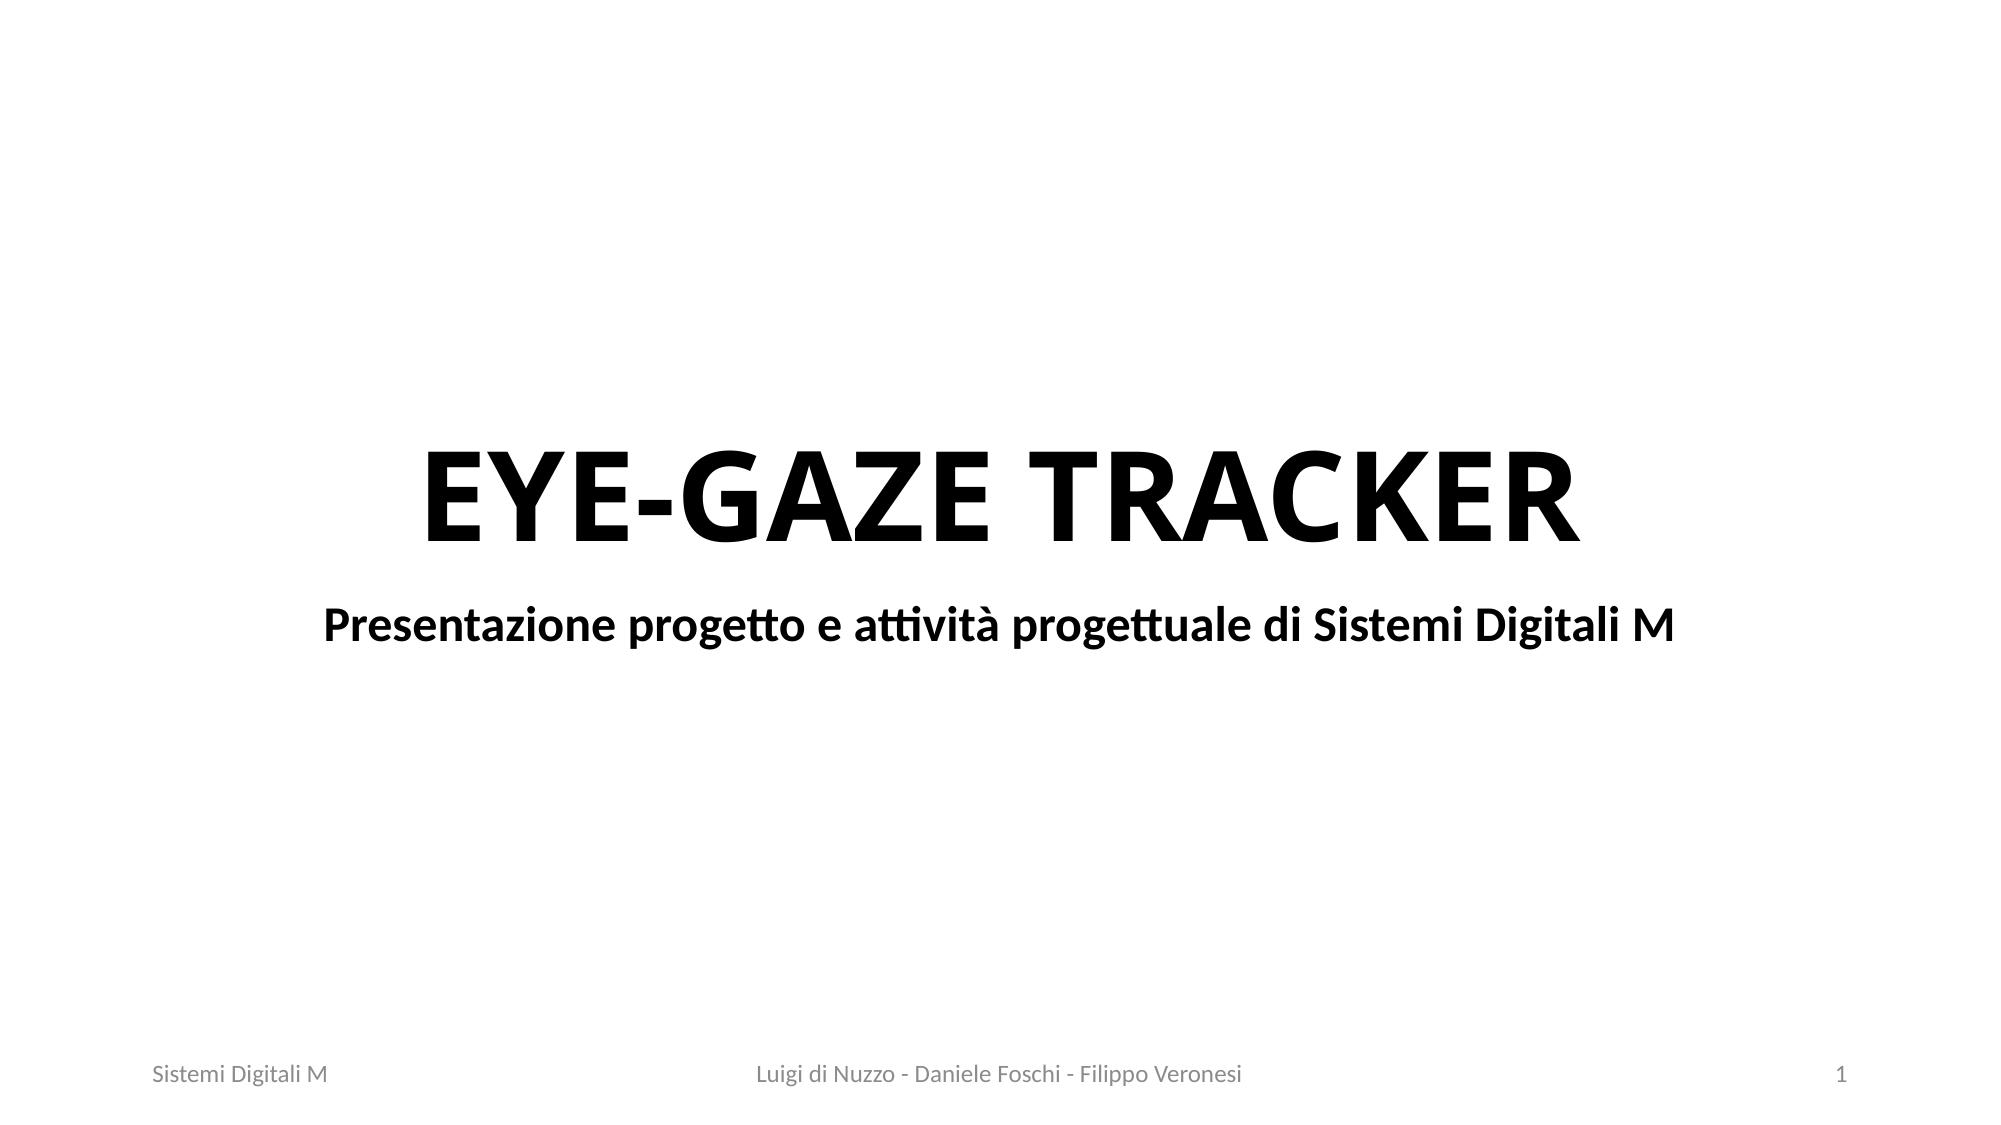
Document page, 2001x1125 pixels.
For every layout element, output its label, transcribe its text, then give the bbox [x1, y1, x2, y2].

footer Luigi di Nuzzo - Daniele Foschi - Filippo Veronesi [662, 1042, 1338, 1103]
slide_number 1 [1412, 1042, 1863, 1103]
slide_number Sistemi Digitali M [137, 1042, 588, 1103]
title EYE-GAZE TRACKER [249, 184, 1750, 576]
subtitle Presentazione progetto e attività progettuale di Sistemi Digitali M [249, 590, 1750, 863]
